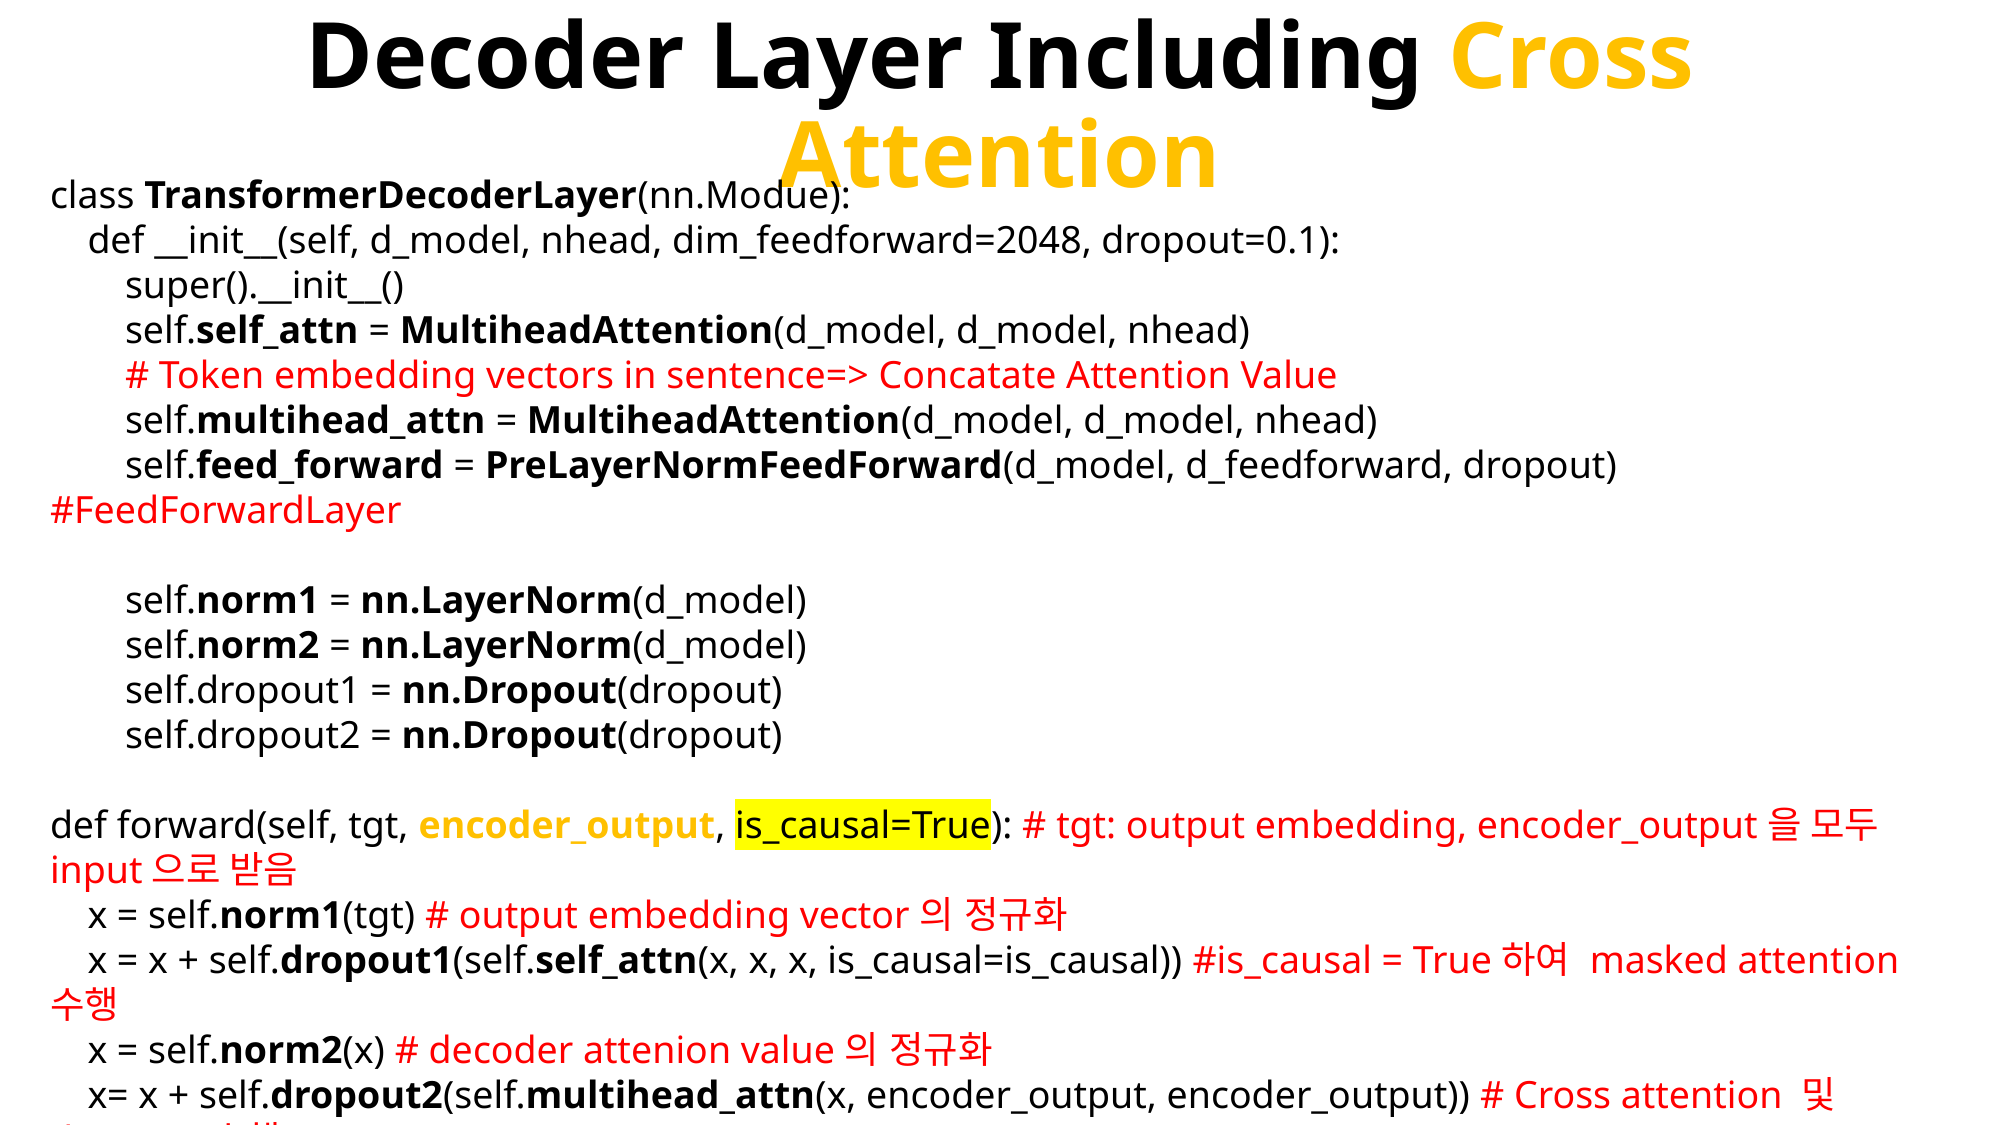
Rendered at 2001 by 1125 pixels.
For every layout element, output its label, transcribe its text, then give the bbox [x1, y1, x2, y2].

text_box class TransformerDecoderLayer(nn.Modue): def __init__(self, d_model, nhead, dim_feedforward=2048, dropout=0.1): super().__init__() self.self_attn = MultiheadAttention(d_model, d_model, nhead) # Token embedding vectors in sentence=> Concatate Attention Value self.multihead_attn = MultiheadAttention(d_model, d_model, nhead) self.feed_forward = PreLayerNormFeedForward(d_model, d_feedforward, dropout) #FeedForwardLayer self.norm1 = nn.LayerNorm(d_model) self.norm2 = nn.LayerNorm(d_model) self.dropout1 = nn.Dropout(dropout) self.dropout2 = nn.Dropout(dropout) def forward(self, tgt, encoder_output, is_causal=True): # tgt: output embedding, encoder_output을 모두 input으로 받음 x = self.norm1(tgt) # output embedding vector의 정규화 x = x + self.dropout1(self.self_attn(x, x, x, is_causal=is_causal)) #is_causal = True하여 masked attention 수행 x = self.norm2(x) # decoder attenion value의 정규화 x= x + self.dropout2(self.multihead_attn(x, encoder_output, encoder_output)) # Cross attention 및 dropout 수행 x = self.feed_forward(x) # FeedForwardLayer의 통과 return x [34, 163, 1958, 1125]
title Decoder Layer Including Cross Attention [137, 0, 1863, 163]
